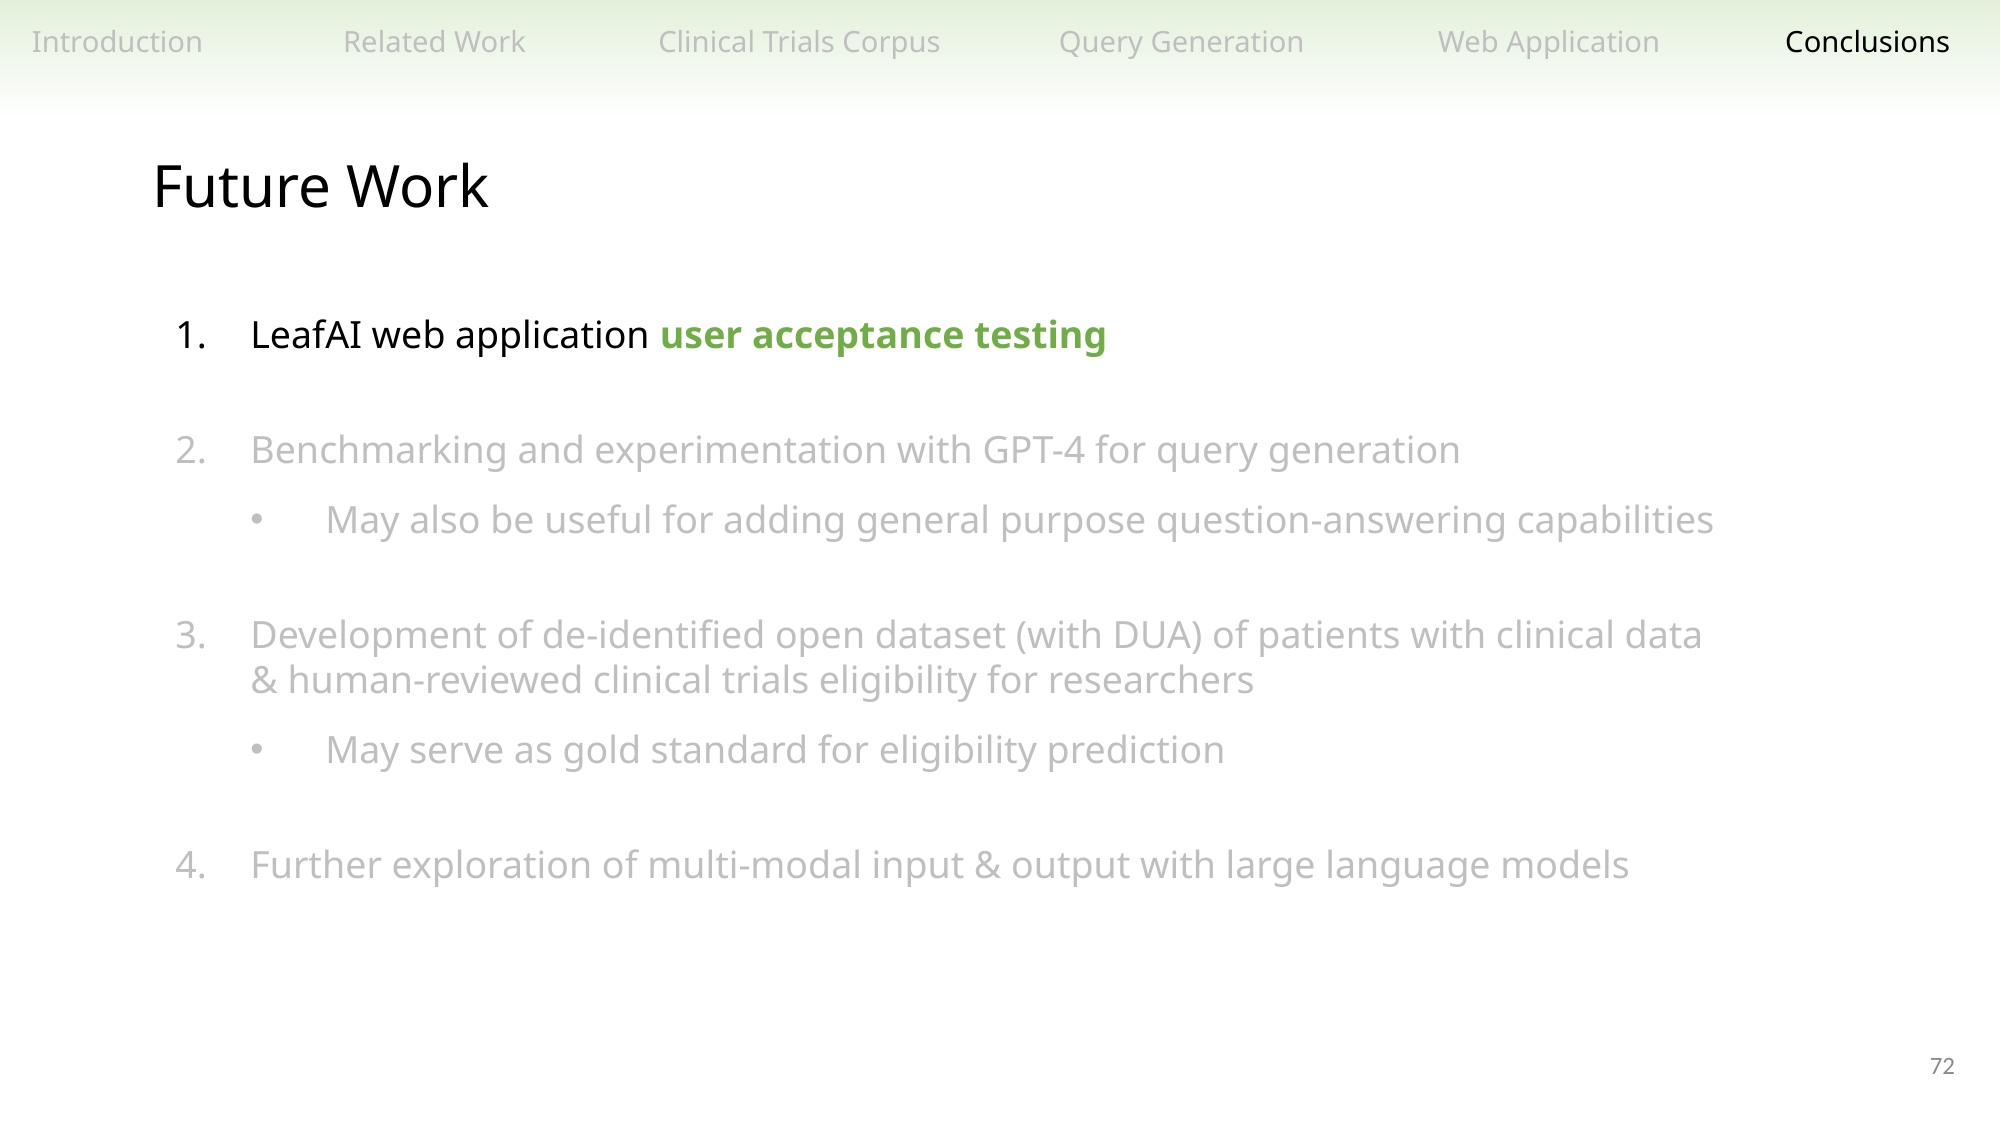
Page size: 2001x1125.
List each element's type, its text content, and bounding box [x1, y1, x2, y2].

text_box Future Work [137, 141, 1131, 227]
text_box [24, 15, 1963, 67]
slide_number 72 [1520, 1035, 1971, 1096]
text_box LeafAI web application user acceptance testing Benchmarking and experimentation with GPT-4 for query generation May also be useful for adding general purpose question-answering capabilities Development of de-identified open dataset (with DUA) of patients with clinical data & human-reviewed clinical trials eligibility for researchers May serve as gold standard for eligibility prediction Further exploration of multi-modal input & output with large language models [160, 303, 1734, 894]
